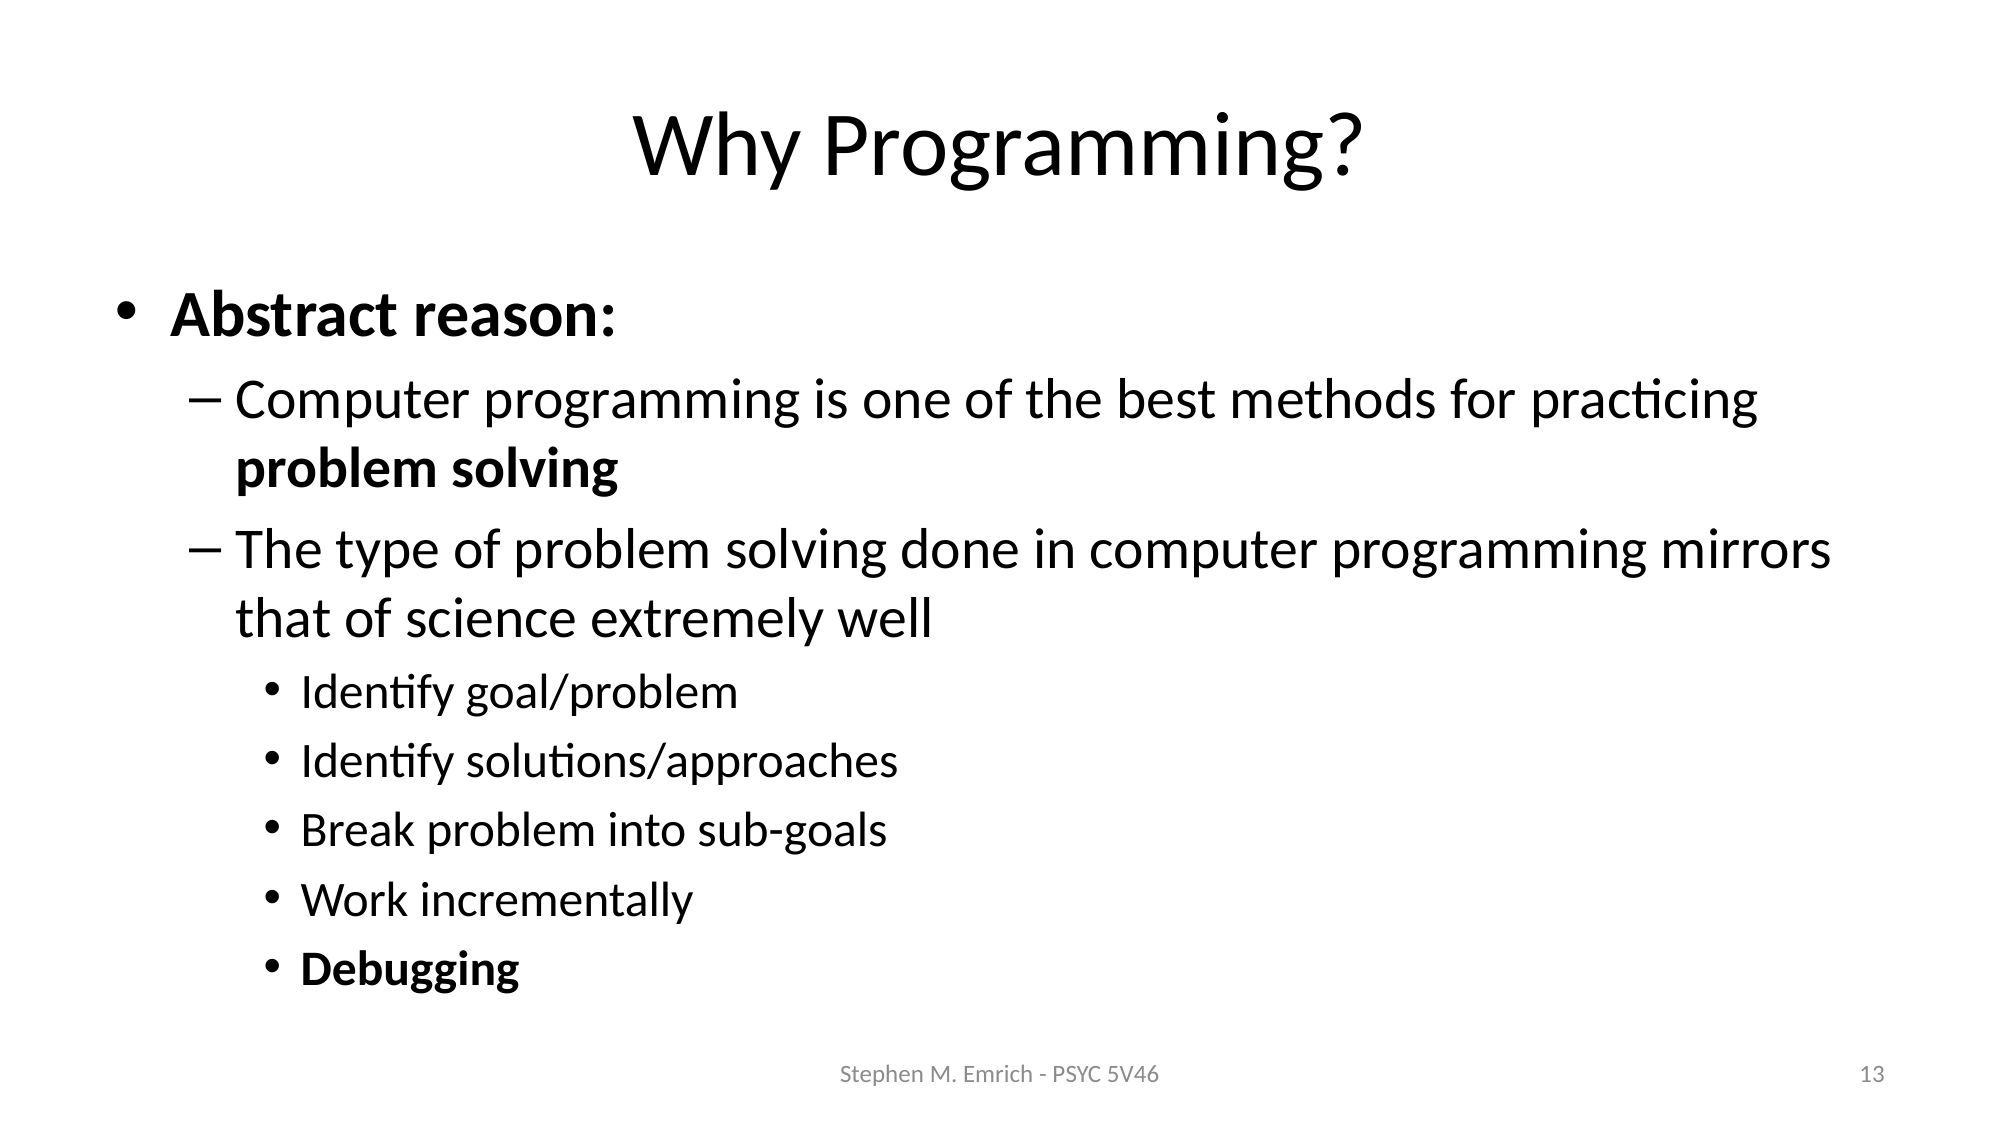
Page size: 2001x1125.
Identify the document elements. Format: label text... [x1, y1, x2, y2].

slide_number 13 [1433, 1042, 1900, 1103]
list Abstract reason: Computer programming is one of the best methods for practicing problem solving The type of problem solving done in computer programming mirrors that of science extremely well Identify goal/problem Identify solutions/approaches Break problem into sub-goals Work incrementally Debugging [99, 262, 1900, 1005]
footer Stephen M. Emrich - PSYC 5V46 [683, 1042, 1317, 1103]
title Why Programming? [99, 45, 1900, 233]
